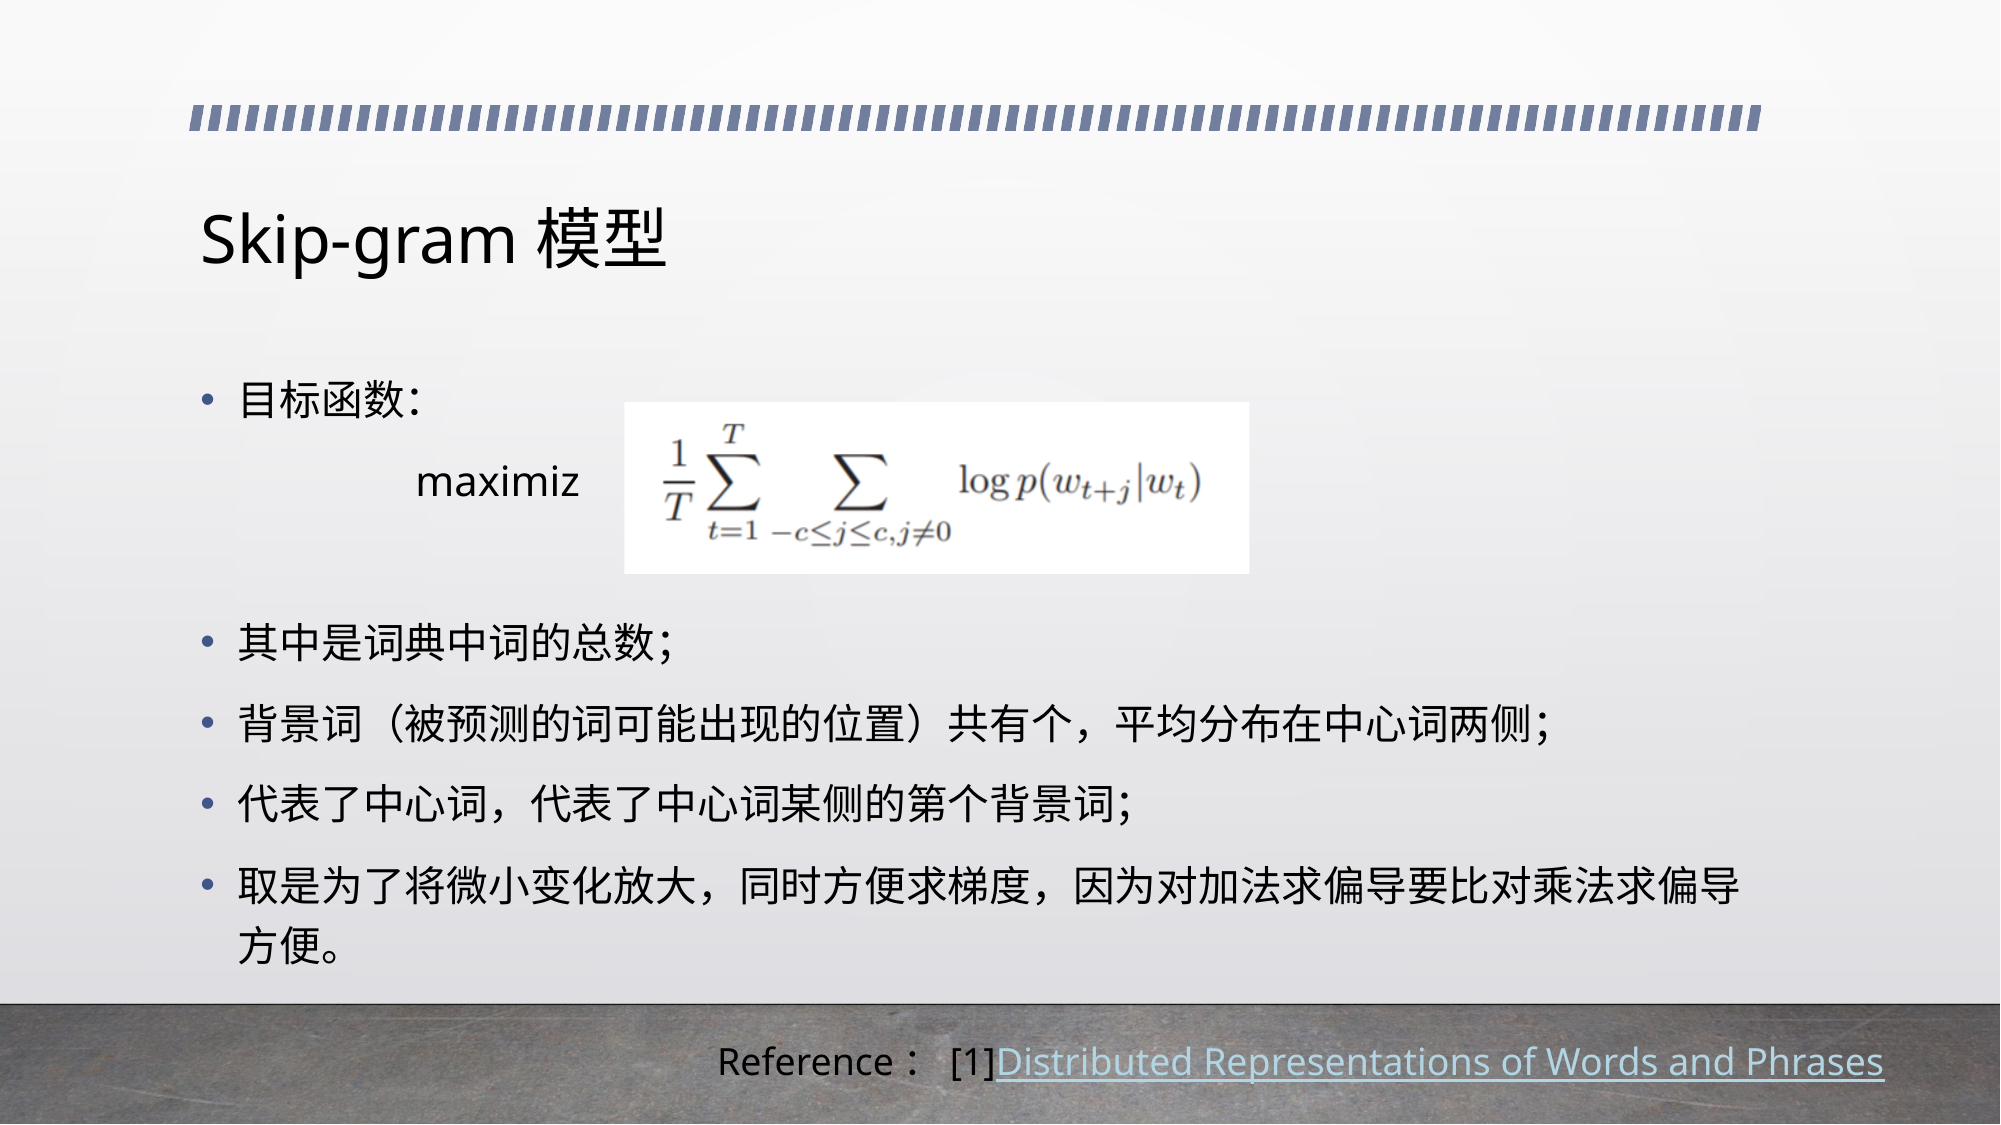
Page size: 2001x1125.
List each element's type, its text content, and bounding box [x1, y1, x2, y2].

picture [624, 402, 1250, 575]
picture [0, 1004, 2000, 1124]
text_box Reference：[1]Distributed Representations of Words and Phrases [702, 1030, 1905, 1097]
title Skip-gram模型 [185, 156, 1761, 329]
